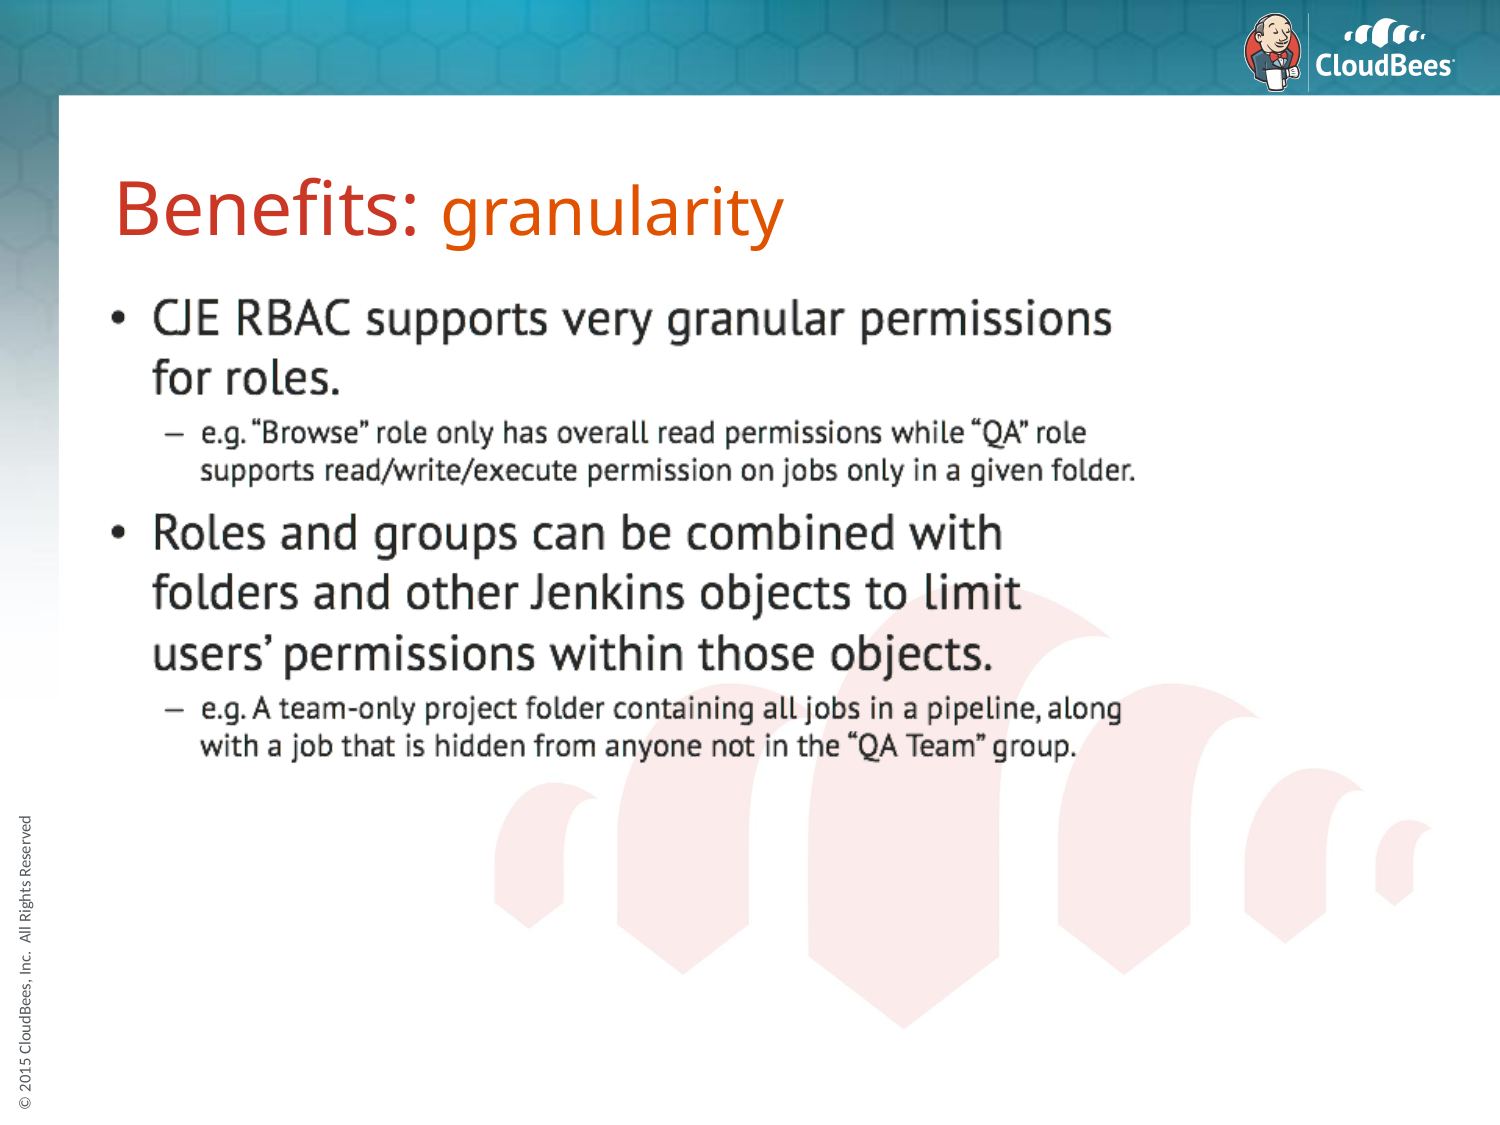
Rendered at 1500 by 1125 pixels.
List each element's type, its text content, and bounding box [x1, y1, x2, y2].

picture [98, 279, 1455, 1052]
title Benefits: granularity [98, 136, 1448, 274]
picture [0, 0, 1500, 1125]
